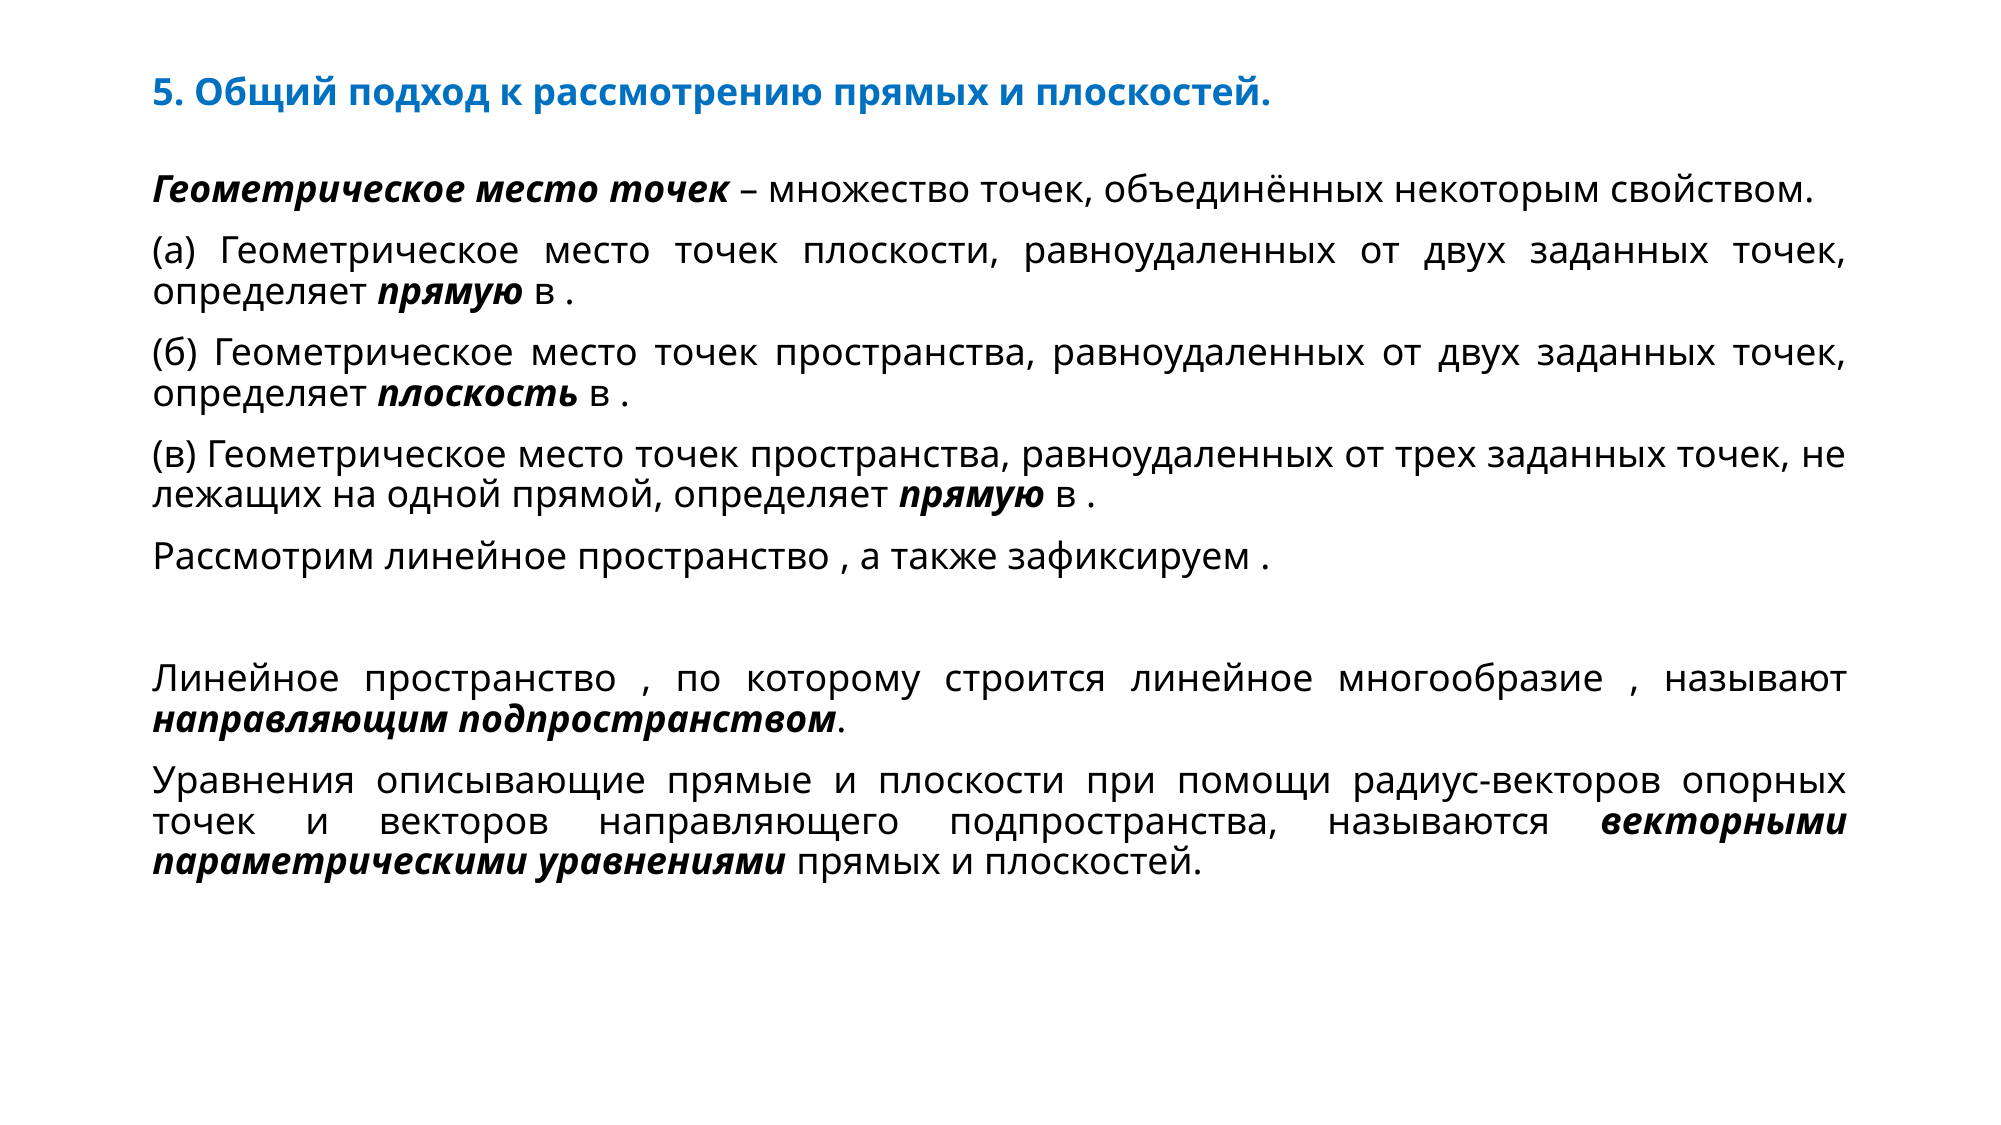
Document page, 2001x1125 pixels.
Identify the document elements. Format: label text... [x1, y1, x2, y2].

title 5. Общий подход к рассмотрению прямых и плоскостей. [137, 65, 1863, 141]
